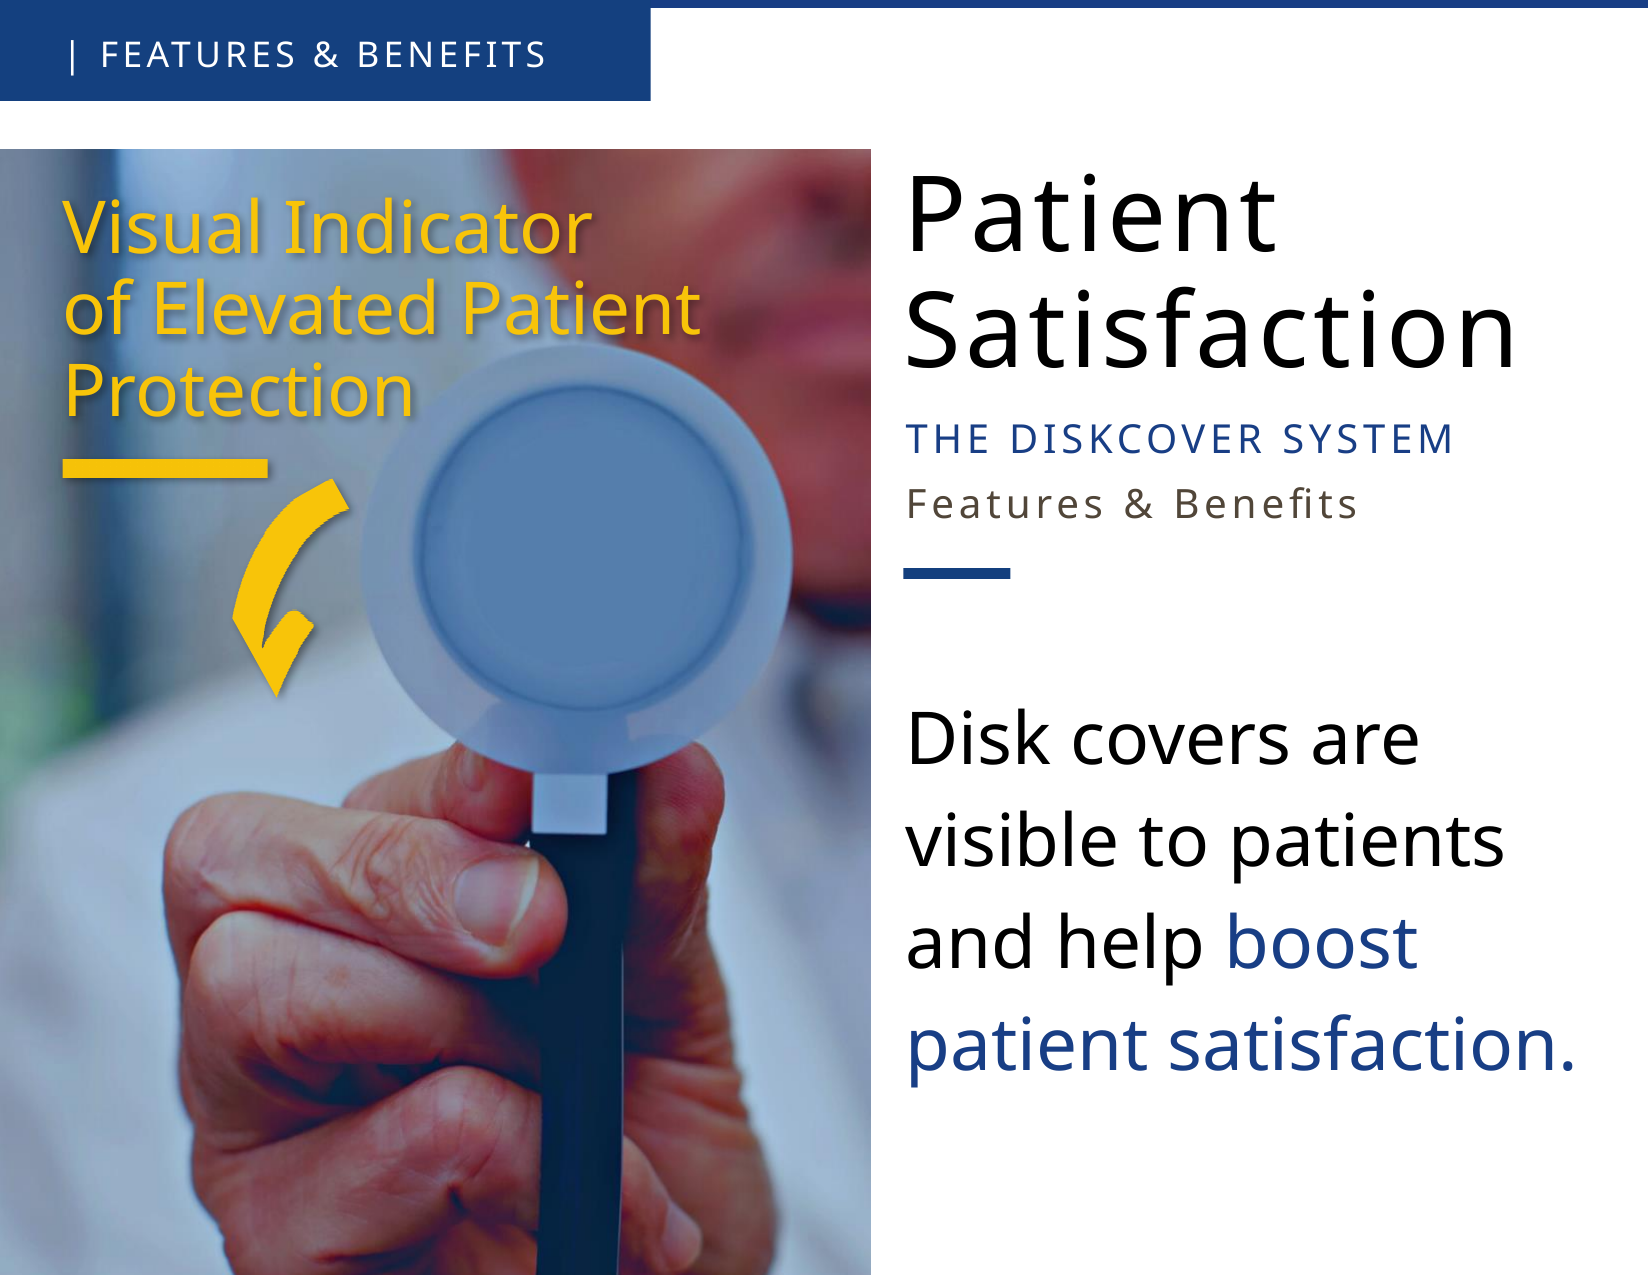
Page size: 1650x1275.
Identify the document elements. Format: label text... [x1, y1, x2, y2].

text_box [0, 149, 871, 1275]
text_box Patient Satisfaction [903, 155, 1637, 389]
text_box Features & Benefits [905, 469, 1577, 527]
text_box [0, 0, 651, 101]
text_box | FEATURES & BENEFITS [62, 25, 632, 75]
text_box THE DISKCOVER SYSTEM [905, 405, 1639, 462]
text_box [651, 0, 1648, 8]
text_box [903, 568, 1011, 579]
text_box Disk covers are visible to patients and help boost patient satisfaction. [905, 677, 1639, 1086]
